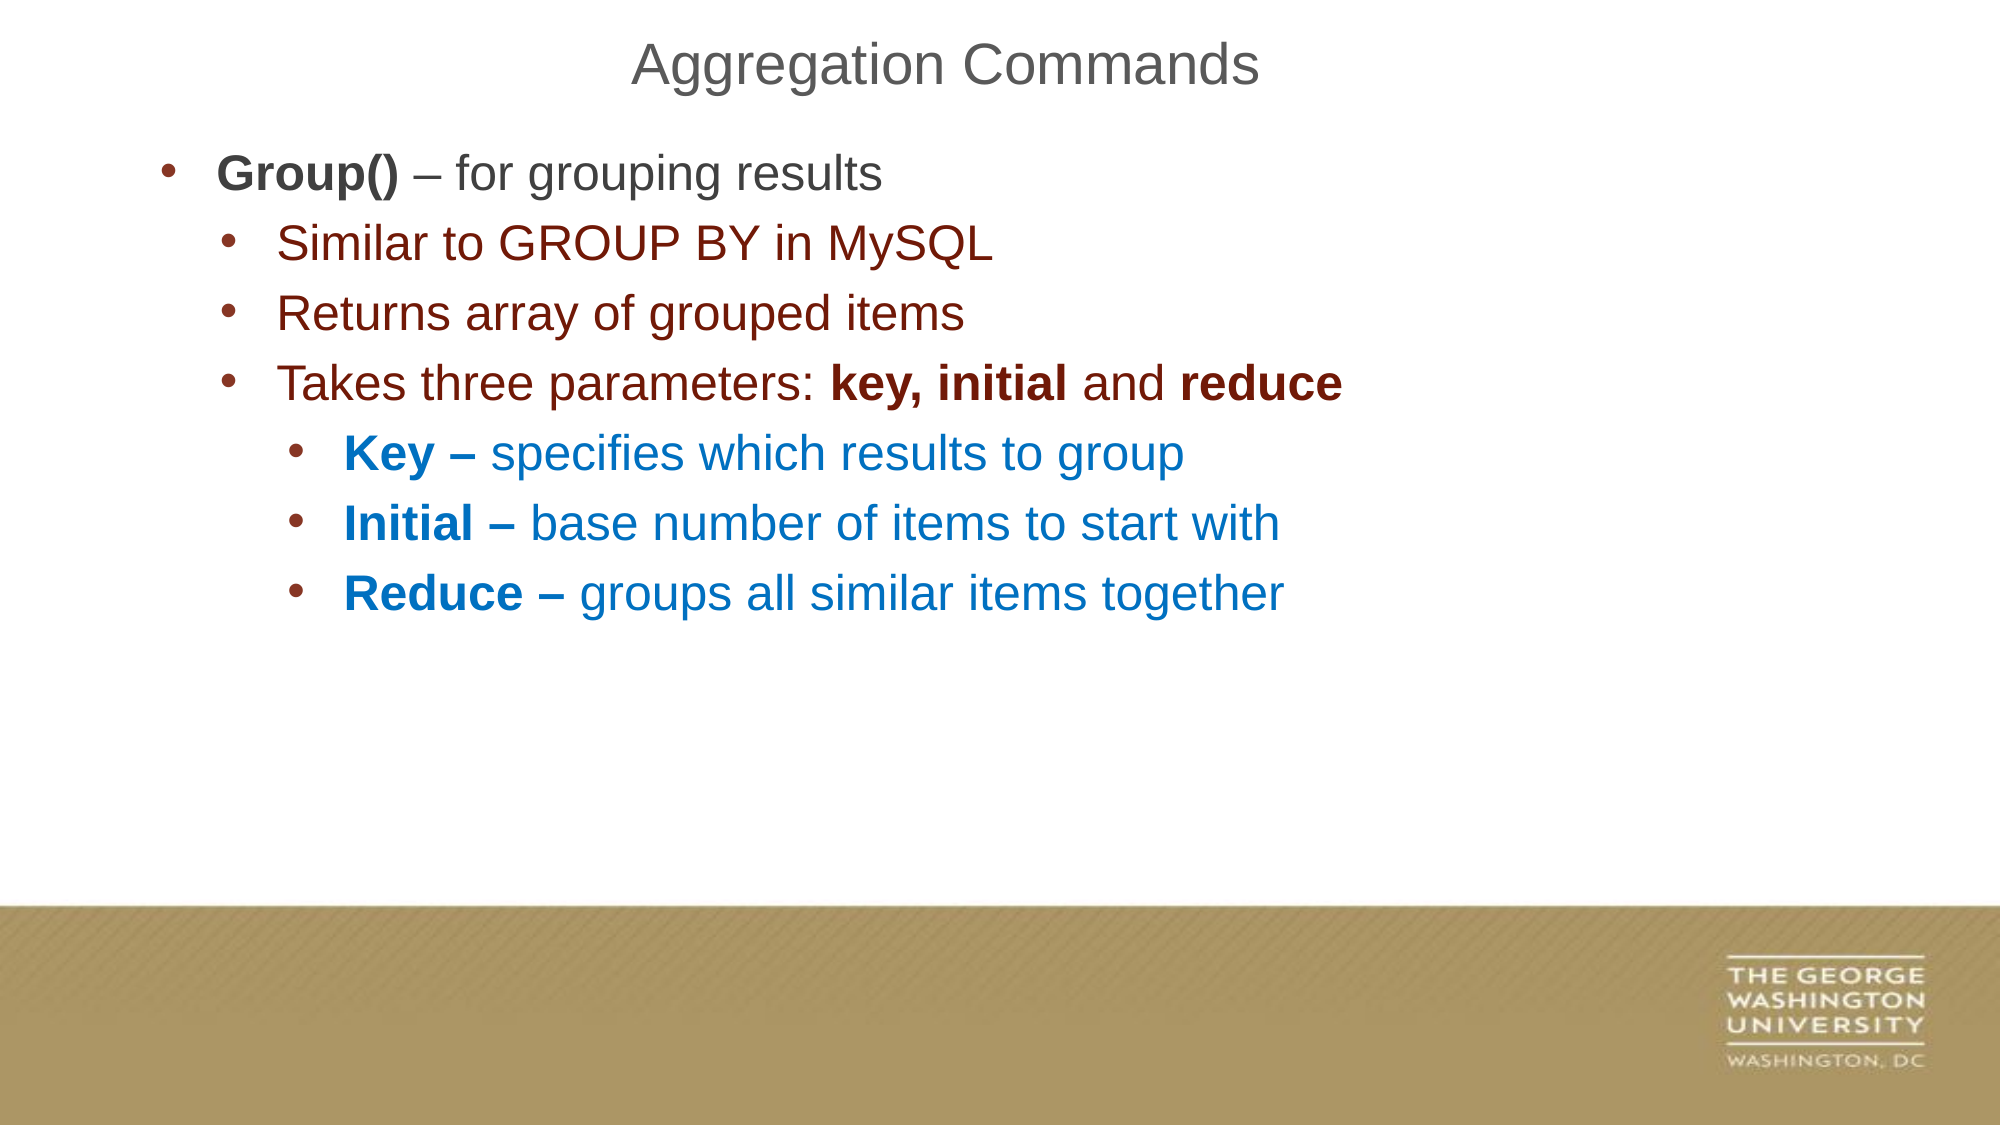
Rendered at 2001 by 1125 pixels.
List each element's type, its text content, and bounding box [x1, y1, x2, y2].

title Aggregation Commands [77, 19, 1848, 132]
list Group() – for grouping results Similar to GROUP BY in MySQL Returns array of grouped items Takes three parameters: key, initial and reduce Key – specifies which results to group Initial – base number of items to start with Reduce – groups all similar items together [77, 132, 1871, 926]
picture [0, 0, 2000, 1125]
